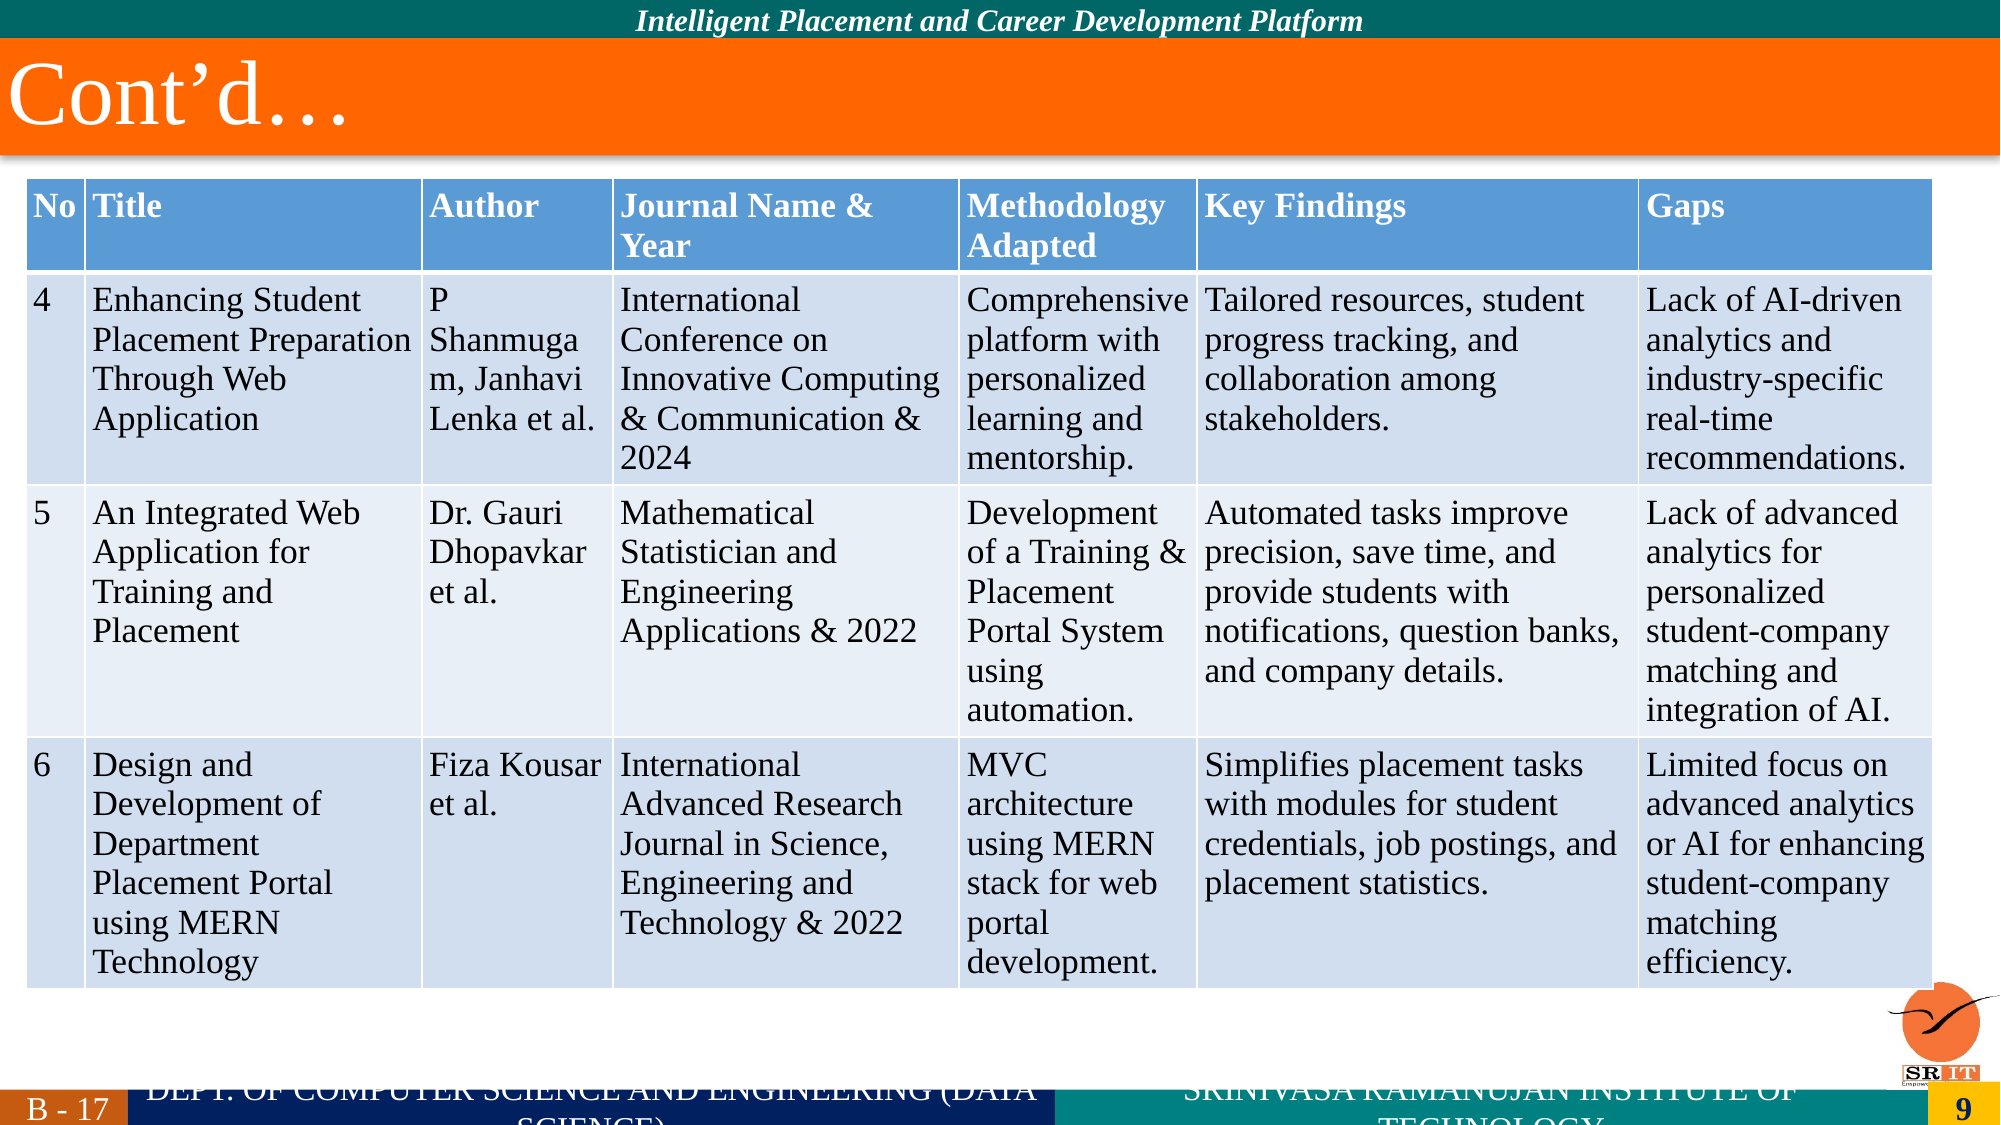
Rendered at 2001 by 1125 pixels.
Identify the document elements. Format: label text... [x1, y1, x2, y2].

table_header Title [86, 179, 421, 270]
table_cell International Conference on Innovative Computing & Communication & 2024 [614, 275, 958, 484]
table_cell Mathematical Statistician and Engineering Applications & 2022 [614, 486, 958, 736]
table_cell Limited focus on advanced analytics or AI for enhancing student-company matching efficiency. [1639, 738, 1932, 988]
table_cell An Integrated Web Application for Training and Placement [86, 486, 421, 736]
table_cell Lack of advanced analytics for personalized student-company matching and integration of AI. [1639, 486, 1932, 736]
picture [1887, 977, 2000, 1090]
table_cell Enhancing Student Placement Preparation Through Web Application [86, 275, 421, 484]
table_cell Dr. Gauri Dhopavkar et al. [423, 486, 612, 736]
table_cell 4 [27, 275, 84, 484]
table_cell International Advanced Research Journal in Science, Engineering and Technology & 2022 [614, 738, 958, 988]
table_cell P Shanmugam, Janhavi Lenka et al. [423, 275, 612, 484]
table_cell Simplifies placement tasks with modules for student credentials, job postings, and placement statistics. [1198, 738, 1638, 988]
table_cell Design and Development of Department Placement Portal using MERN Technology [86, 738, 421, 988]
table_cell Development of a Training & Placement Portal System using automation. [960, 486, 1196, 736]
table_header Author [423, 179, 612, 270]
table_cell Tailored resources, student progress tracking, and collaboration among stakeholders. [1198, 275, 1638, 484]
table_cell Automated tasks improve precision, save time, and provide students with notifications, question banks, and company details. [1198, 486, 1638, 736]
table_header Journal Name & Year [614, 179, 958, 270]
title Cont’d… [0, 37, 2000, 156]
table_header No [27, 179, 84, 270]
table_header Methodology Adapted [960, 179, 1196, 270]
table_cell MVC architecture using MERN stack for web portal development. [960, 738, 1196, 988]
table_cell Fiza Kousar et al. [423, 738, 612, 988]
table_cell 5 [27, 486, 84, 736]
table_cell Lack of AI-driven analytics and industry-specific real-time recommendations. [1639, 275, 1932, 484]
table_cell 6 [27, 738, 84, 988]
table_header Key Findings [1198, 179, 1638, 270]
table_header Gaps [1639, 179, 1932, 270]
slide_number 9 [1927, 1081, 2000, 1125]
table_cell Comprehensive platform with personalized learning and mentorship. [960, 275, 1196, 484]
